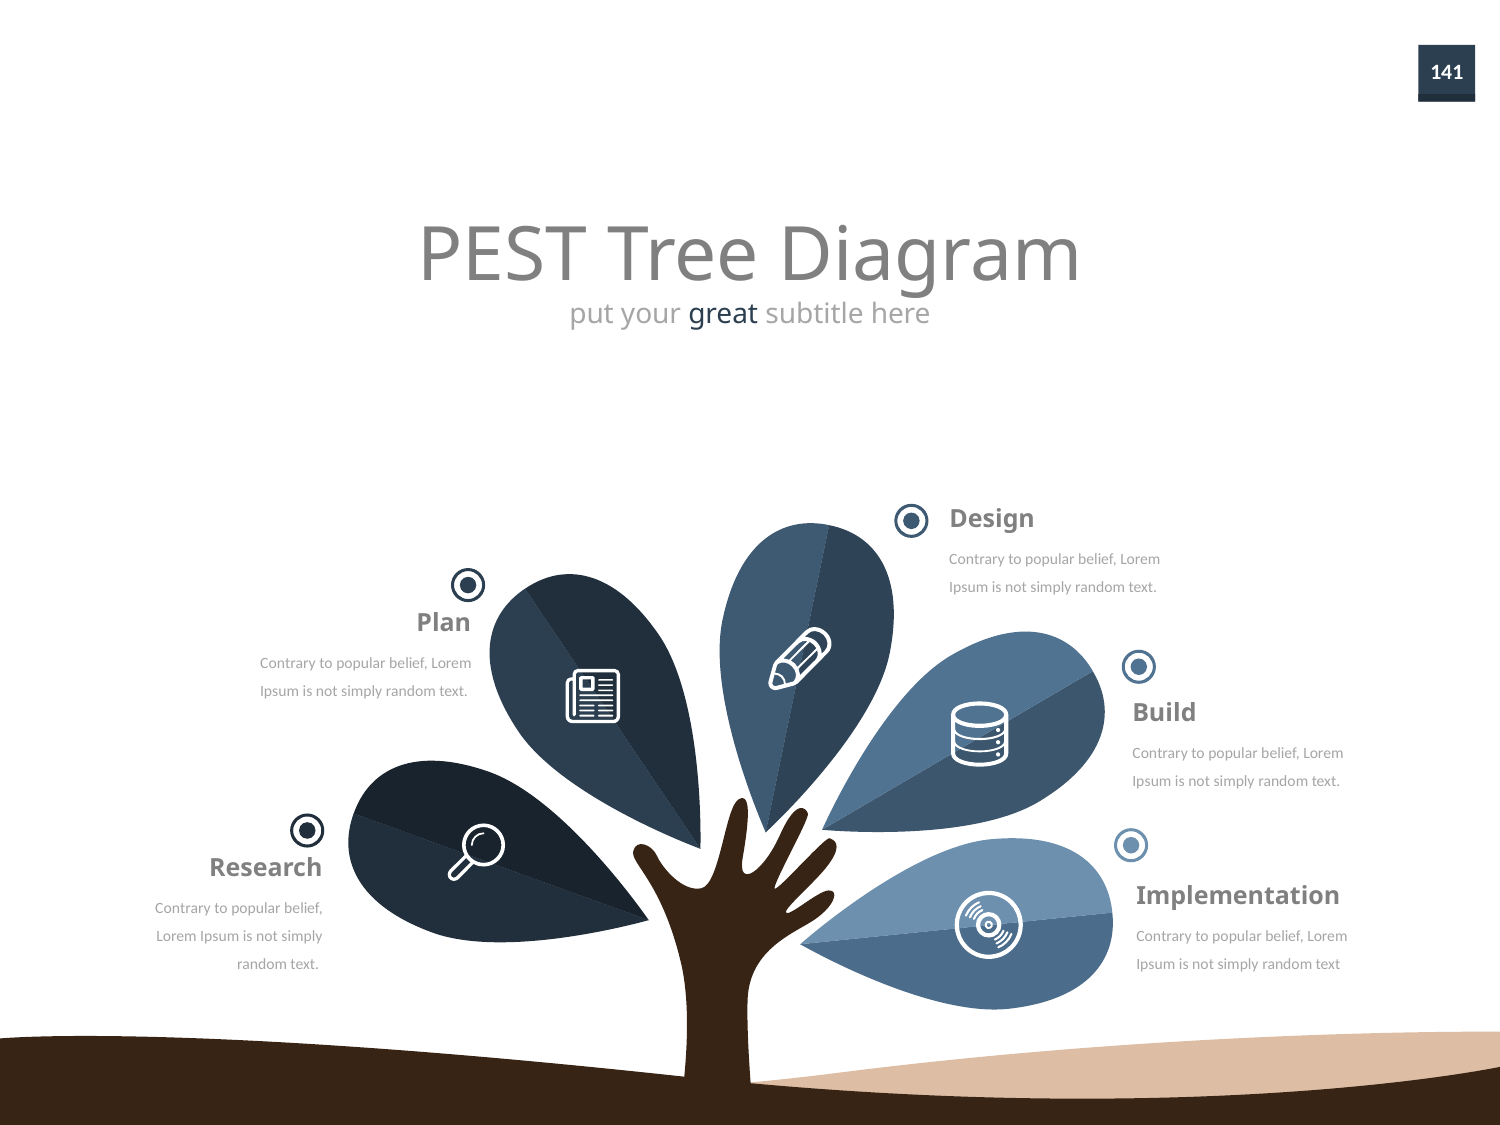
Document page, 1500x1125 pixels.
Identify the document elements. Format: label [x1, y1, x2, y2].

text_box [1113, 828, 1149, 863]
text_box [0, 494, 1500, 1125]
text_box [402, 197, 1098, 337]
text_box [83, 813, 338, 981]
text_box [1121, 649, 1156, 684]
text_box [1121, 872, 1375, 982]
text_box [1117, 689, 1371, 827]
